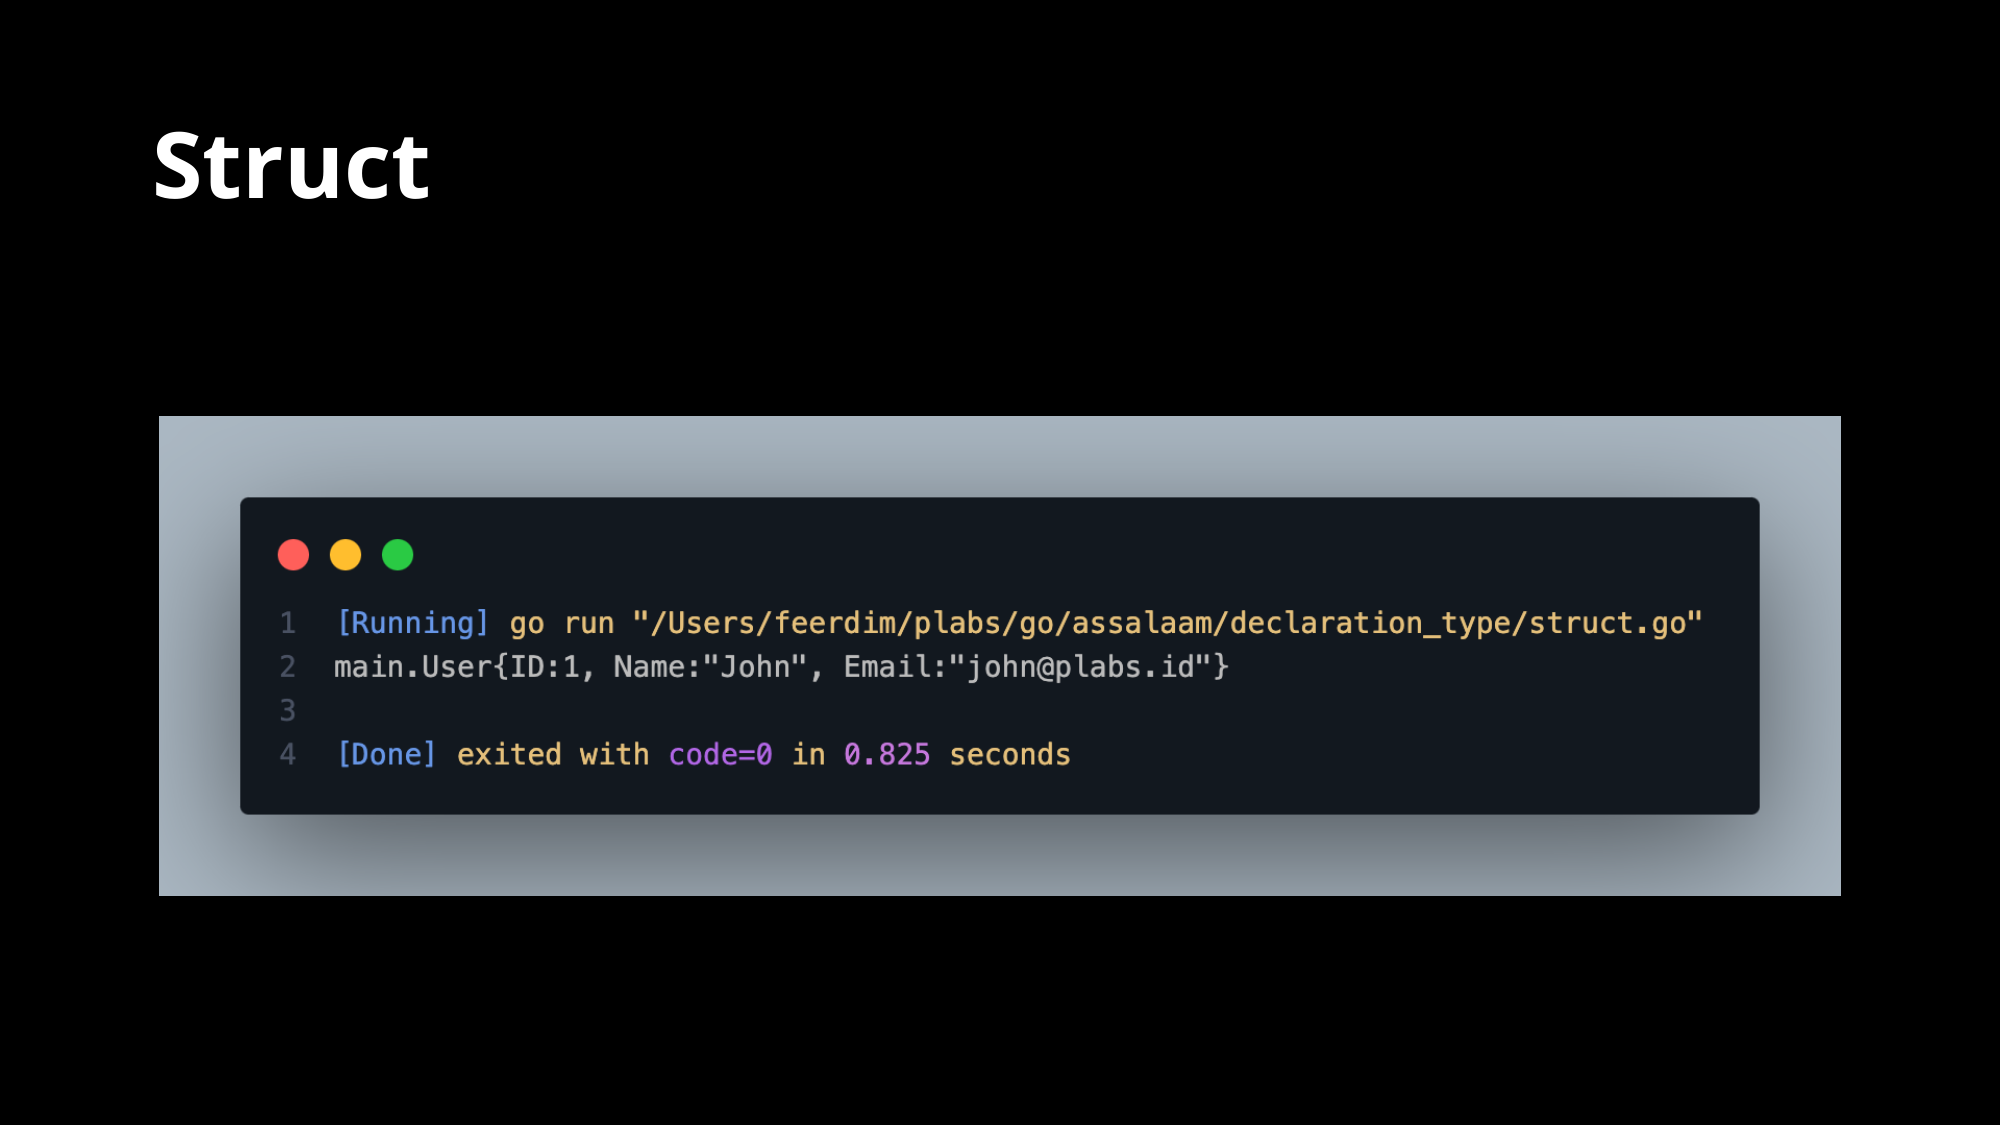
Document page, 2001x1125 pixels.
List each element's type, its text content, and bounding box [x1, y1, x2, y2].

title Struct [137, 59, 1863, 278]
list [159, 416, 1841, 896]
